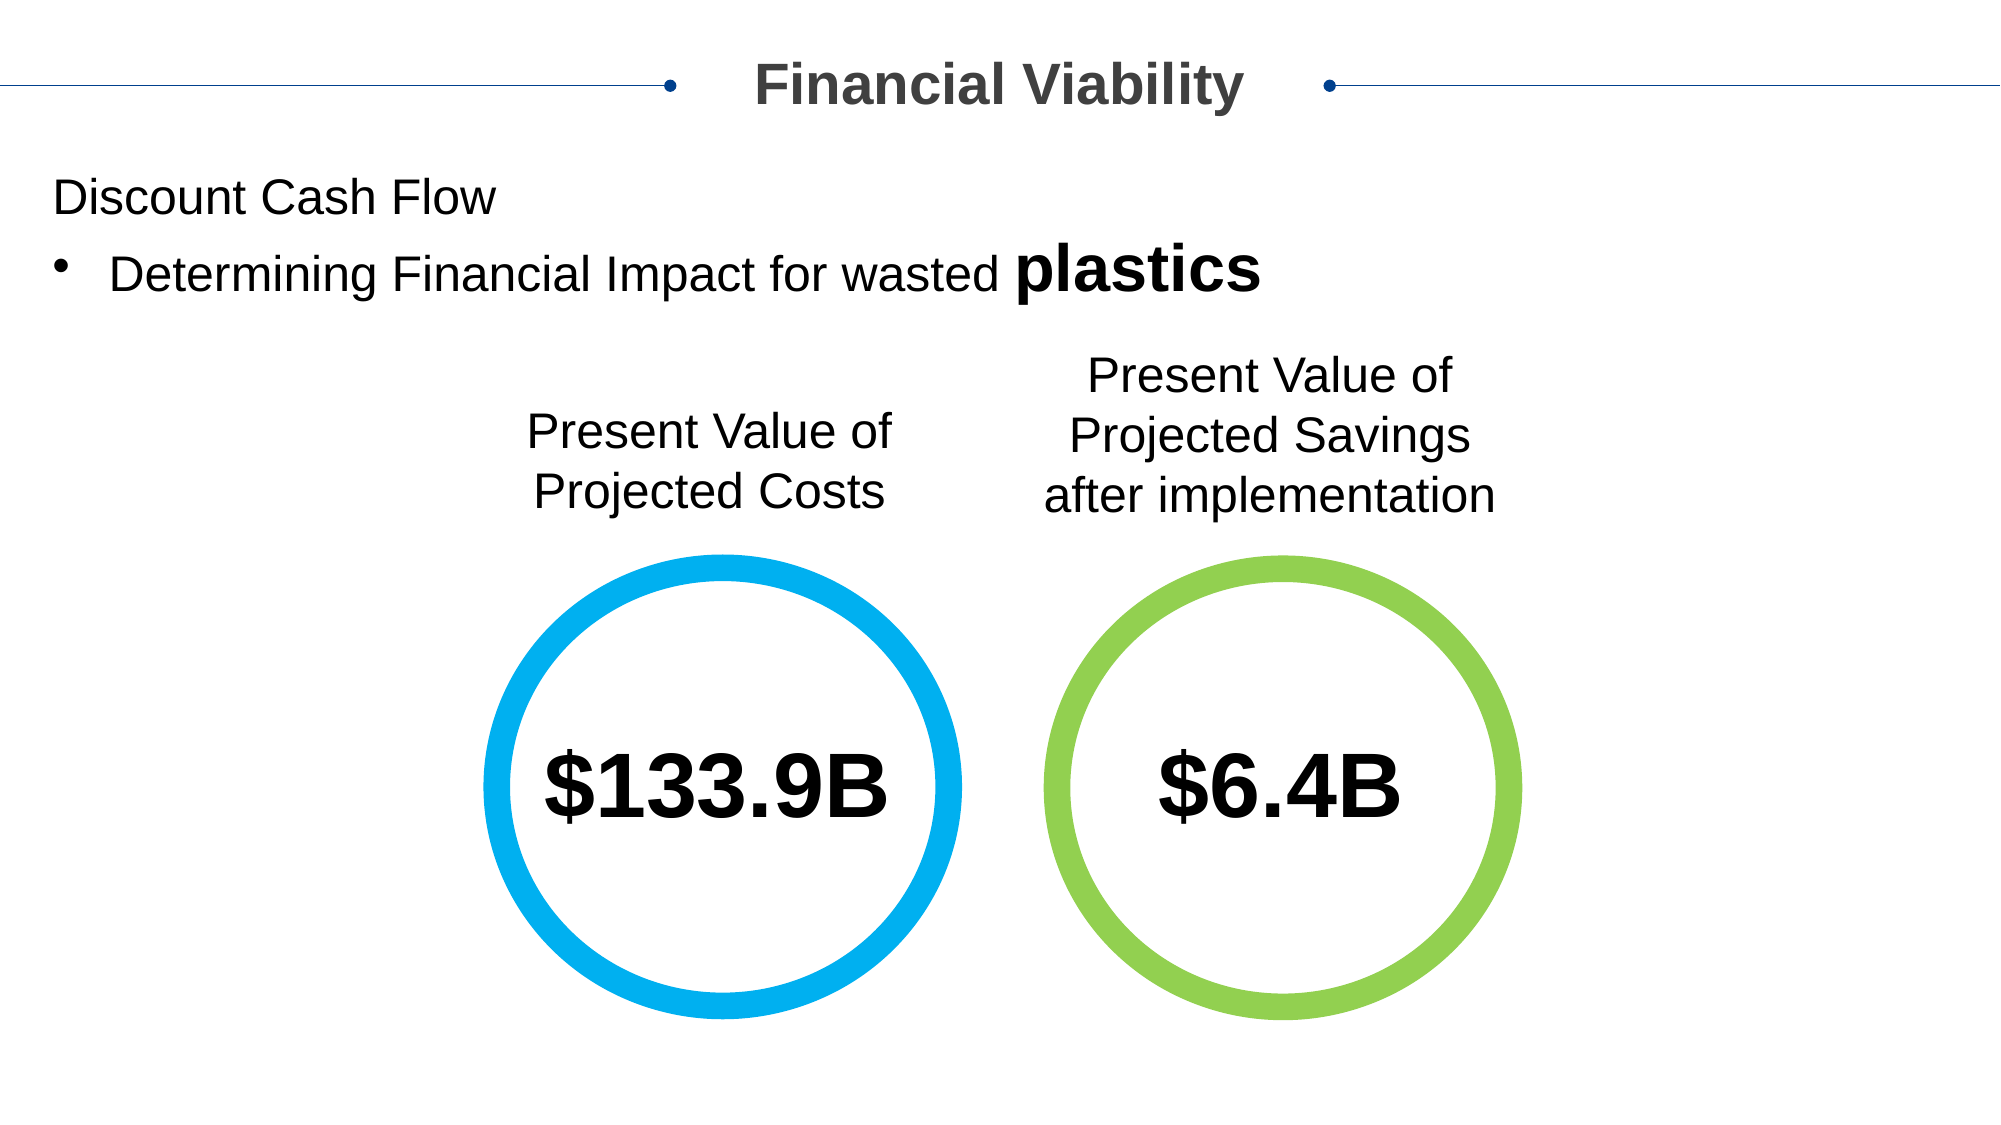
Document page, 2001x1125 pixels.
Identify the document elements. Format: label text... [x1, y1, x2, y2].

text_box $133.9B [391, 718, 955, 844]
text_box [490, 844, 955, 1020]
text_box [1050, 844, 1516, 1021]
text_box [494, 554, 952, 718]
text_box Discount Cash Flow Determining Financial Impact for wasted plastics [37, 157, 1745, 313]
text_box Present Value of Projected Savings after implementation [1019, 335, 1521, 530]
text_box Present Value of Projected Costs [500, 390, 919, 526]
text_box $6.4B [955, 718, 1607, 844]
text_box [1054, 555, 1512, 718]
text_box Financial Viability [37, 53, 1963, 117]
